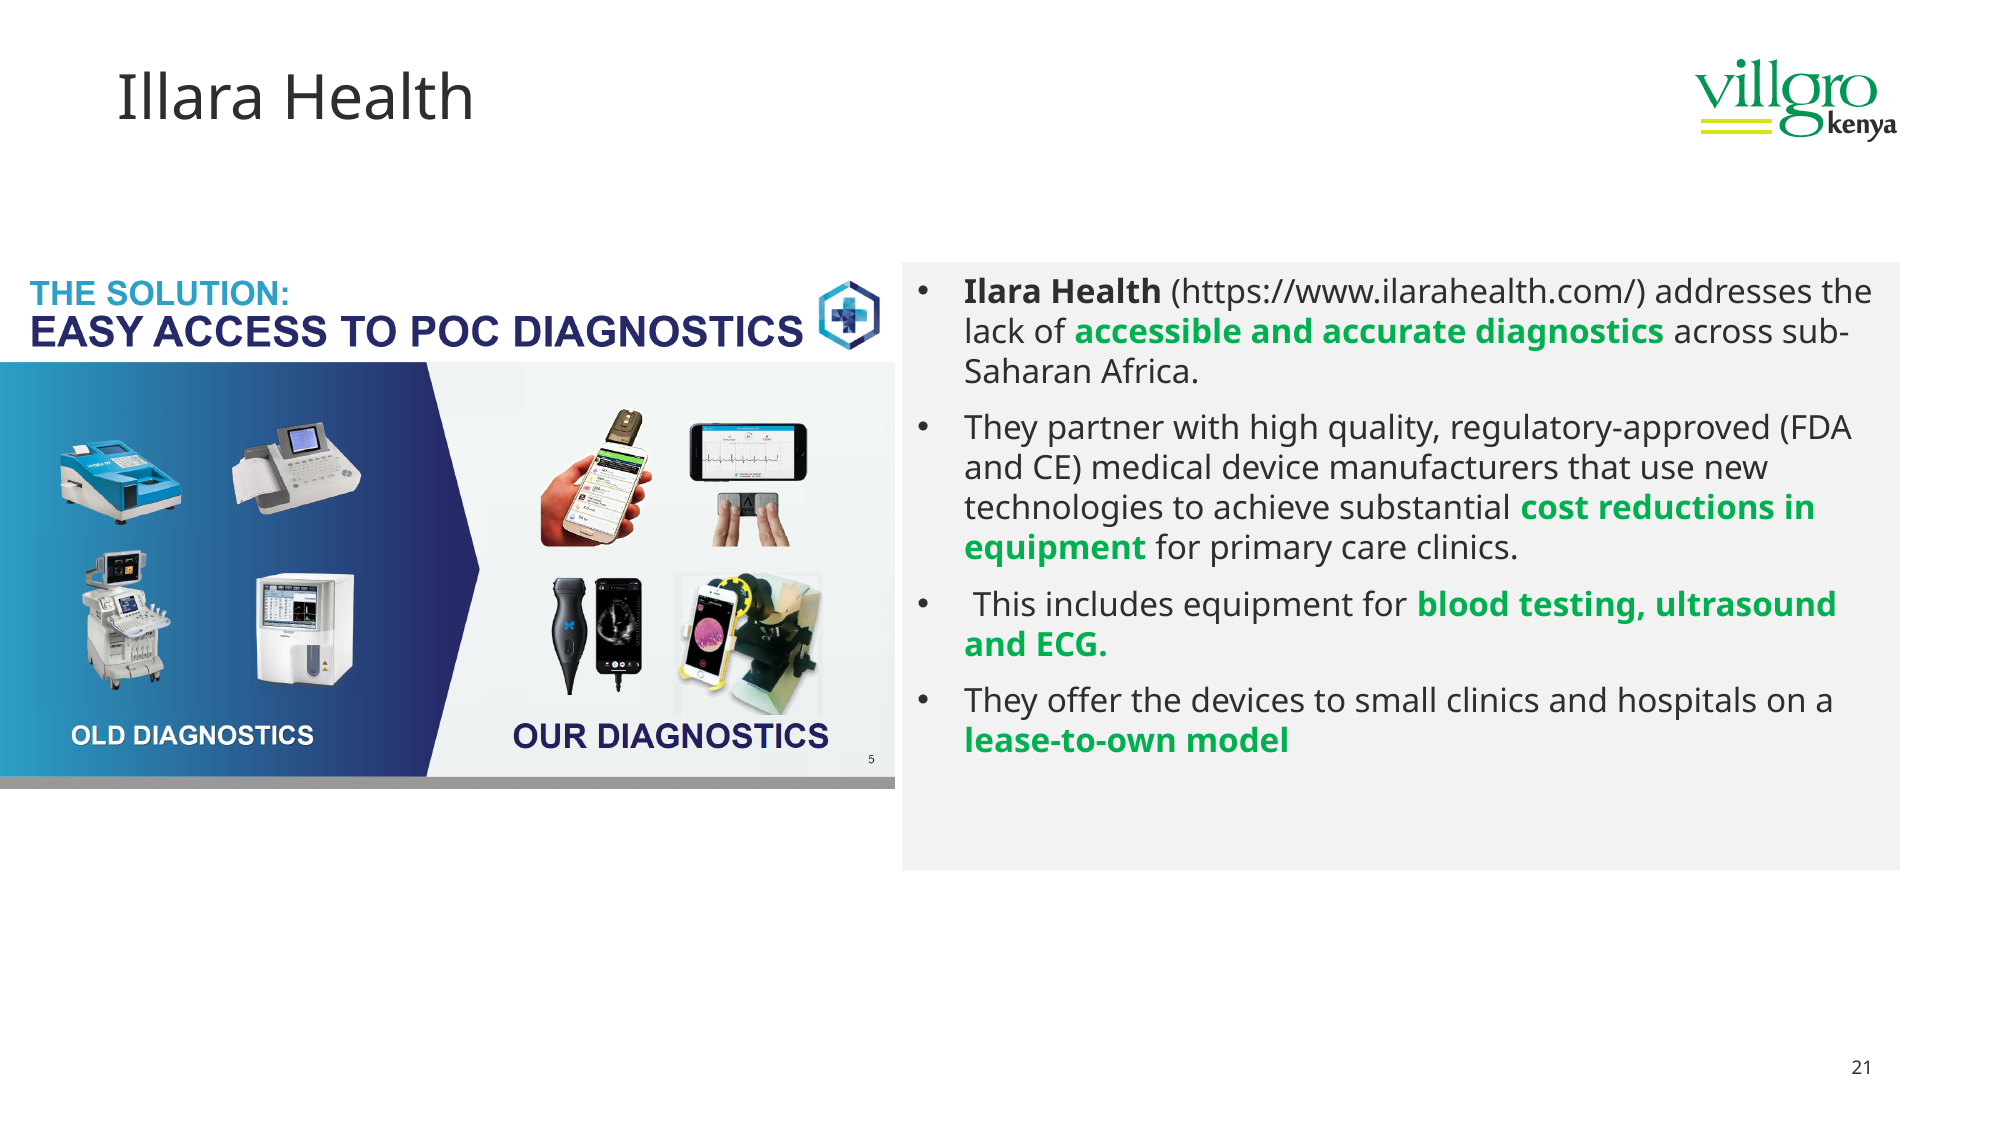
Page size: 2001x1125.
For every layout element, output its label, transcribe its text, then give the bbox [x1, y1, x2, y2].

slide_number 21 [1825, 1035, 1900, 1103]
picture [1694, 59, 1898, 142]
picture [0, 271, 895, 789]
list Ilara Health (https://www.ilarahealth.com/) addresses the lack of accessible and accurate diagnostics across sub-Saharan Africa. They partner with high quality, regulatory-approved (FDA and CE) medical device manufacturers that use new technologies to achieve substantial cost reductions in equipment for primary care clinics. This includes equipment for blood testing, ultrasound and ECG. They offer the devices to small clinics and hospitals on a lease-to-own model [902, 262, 1900, 871]
title Illara Health [102, 58, 1648, 215]
